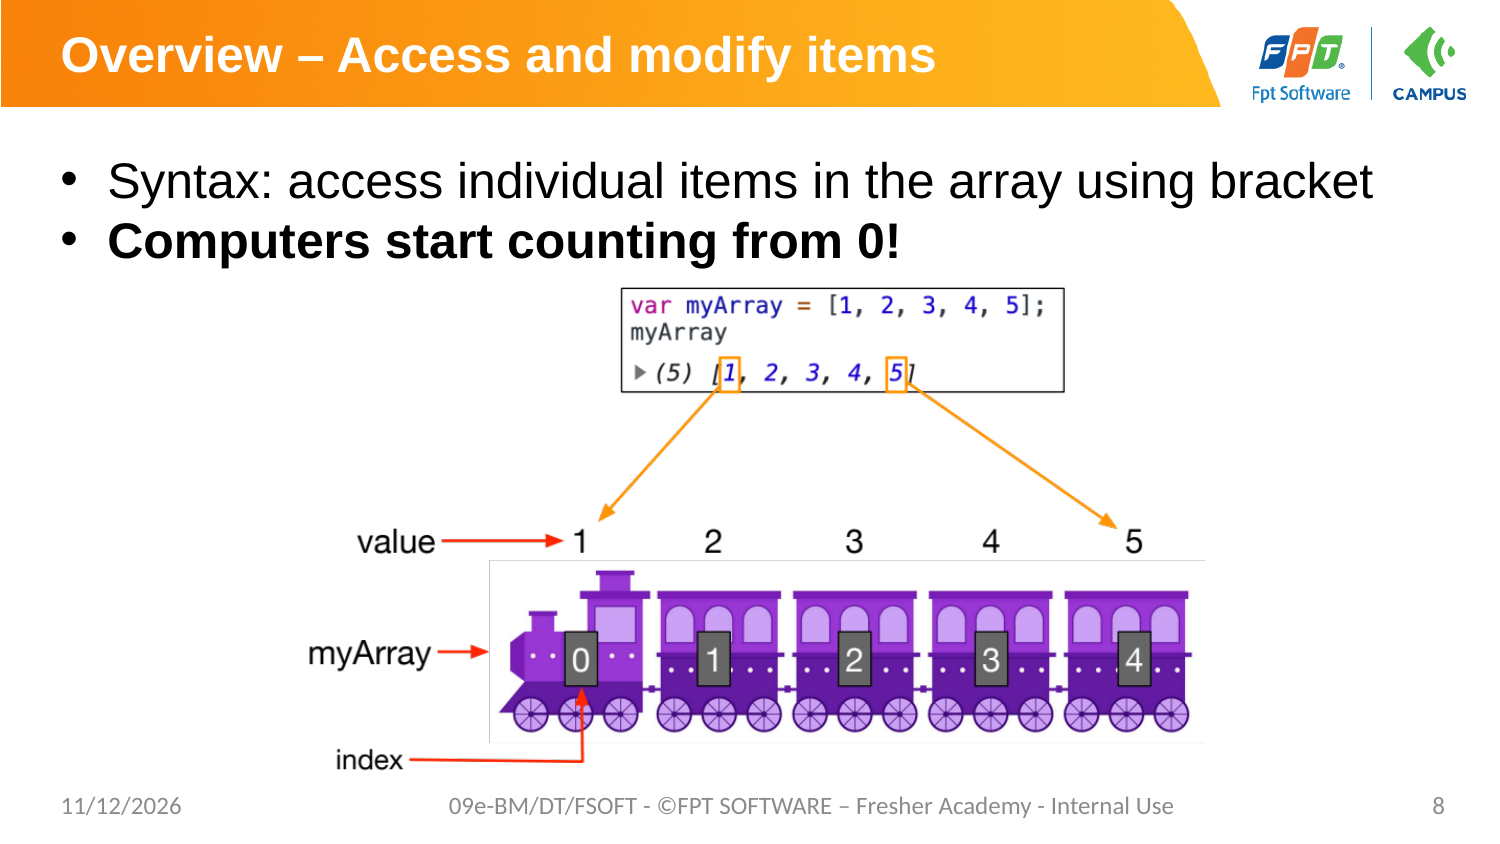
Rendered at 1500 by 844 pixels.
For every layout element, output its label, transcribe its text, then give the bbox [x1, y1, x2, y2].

title Overview – Access and modify items [45, 0, 1176, 106]
text_box Syntax: access individual items in the array using bracket Computers start counting from 0! [45, 140, 1461, 396]
slide_number 8 [1350, 782, 1461, 827]
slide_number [45, 782, 270, 827]
picture [1, 0, 1499, 844]
footer 09e-BM/DT/FSOFT - ©FPT SOFTWARE – Fresher Academy - Internal Use [289, 782, 1335, 827]
